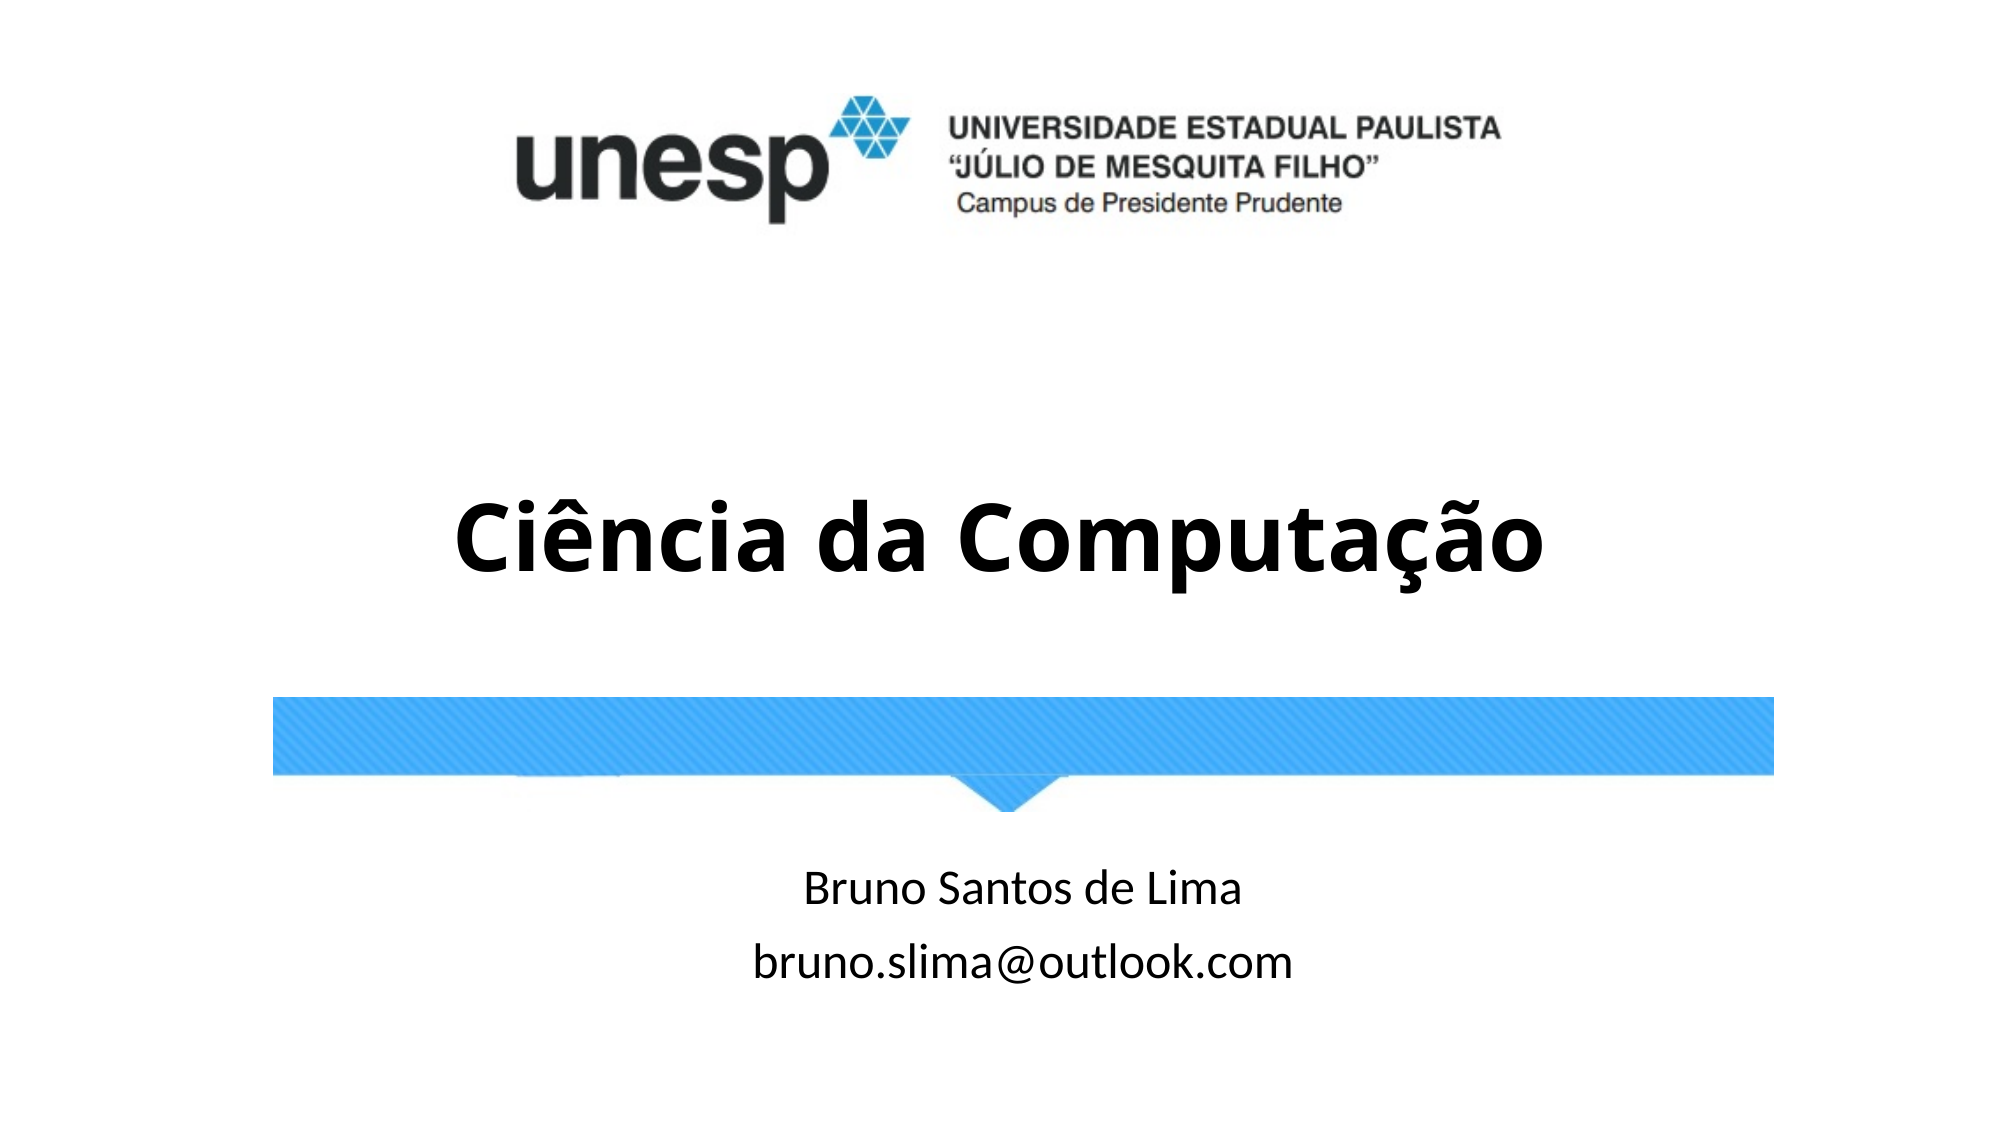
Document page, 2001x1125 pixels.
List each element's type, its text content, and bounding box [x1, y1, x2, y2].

picture [273, 697, 1774, 812]
title Ciência da Computação [249, 287, 1750, 600]
picture [461, 93, 1539, 239]
subtitle Bruno Santos de Lima bruno.slima@outlook.com [273, 853, 1774, 1032]
